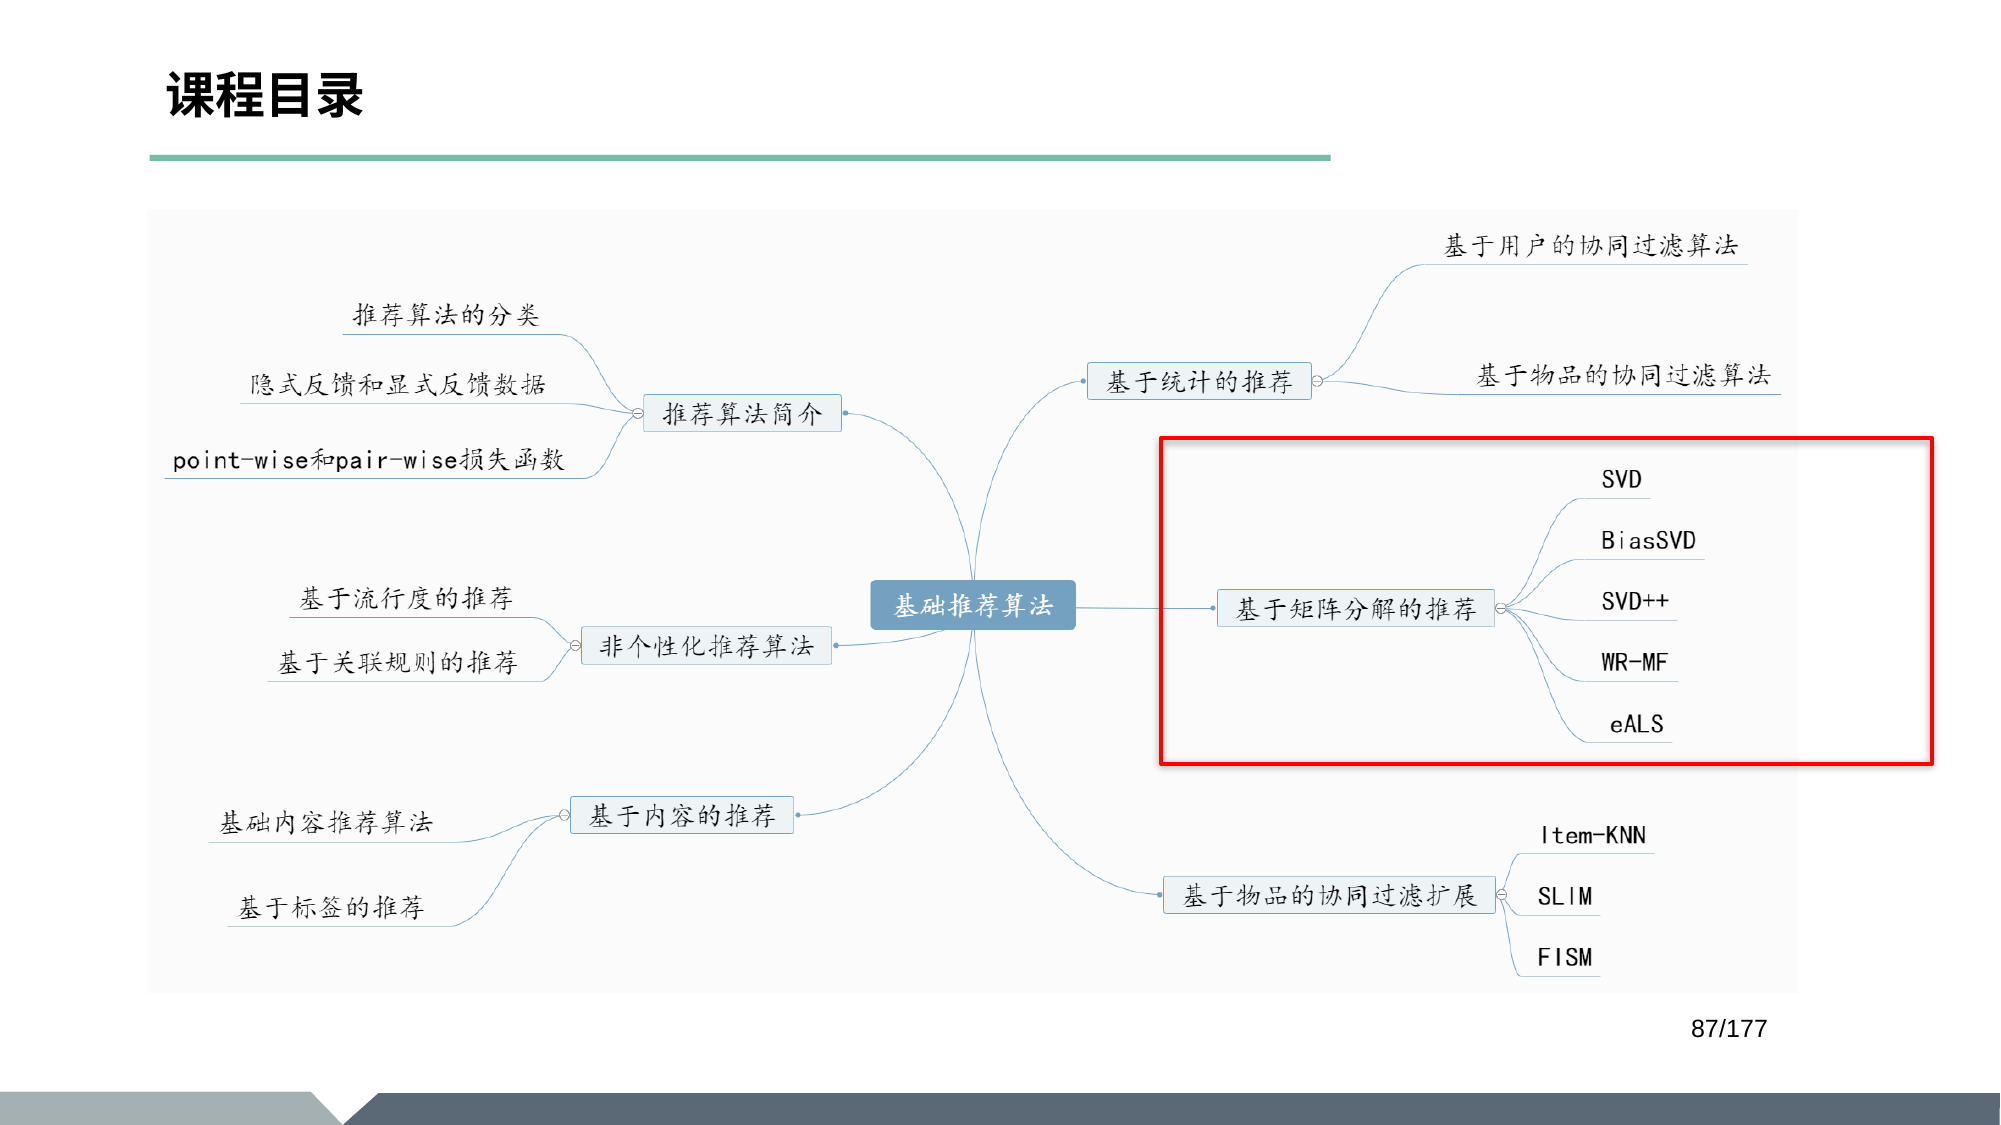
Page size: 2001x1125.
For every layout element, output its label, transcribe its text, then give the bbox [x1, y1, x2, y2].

slide_number /177 [1680, 1004, 1777, 1051]
text_box [1805, 437, 1932, 764]
picture [146, 209, 1798, 993]
title 课程目录 [157, 28, 1406, 159]
